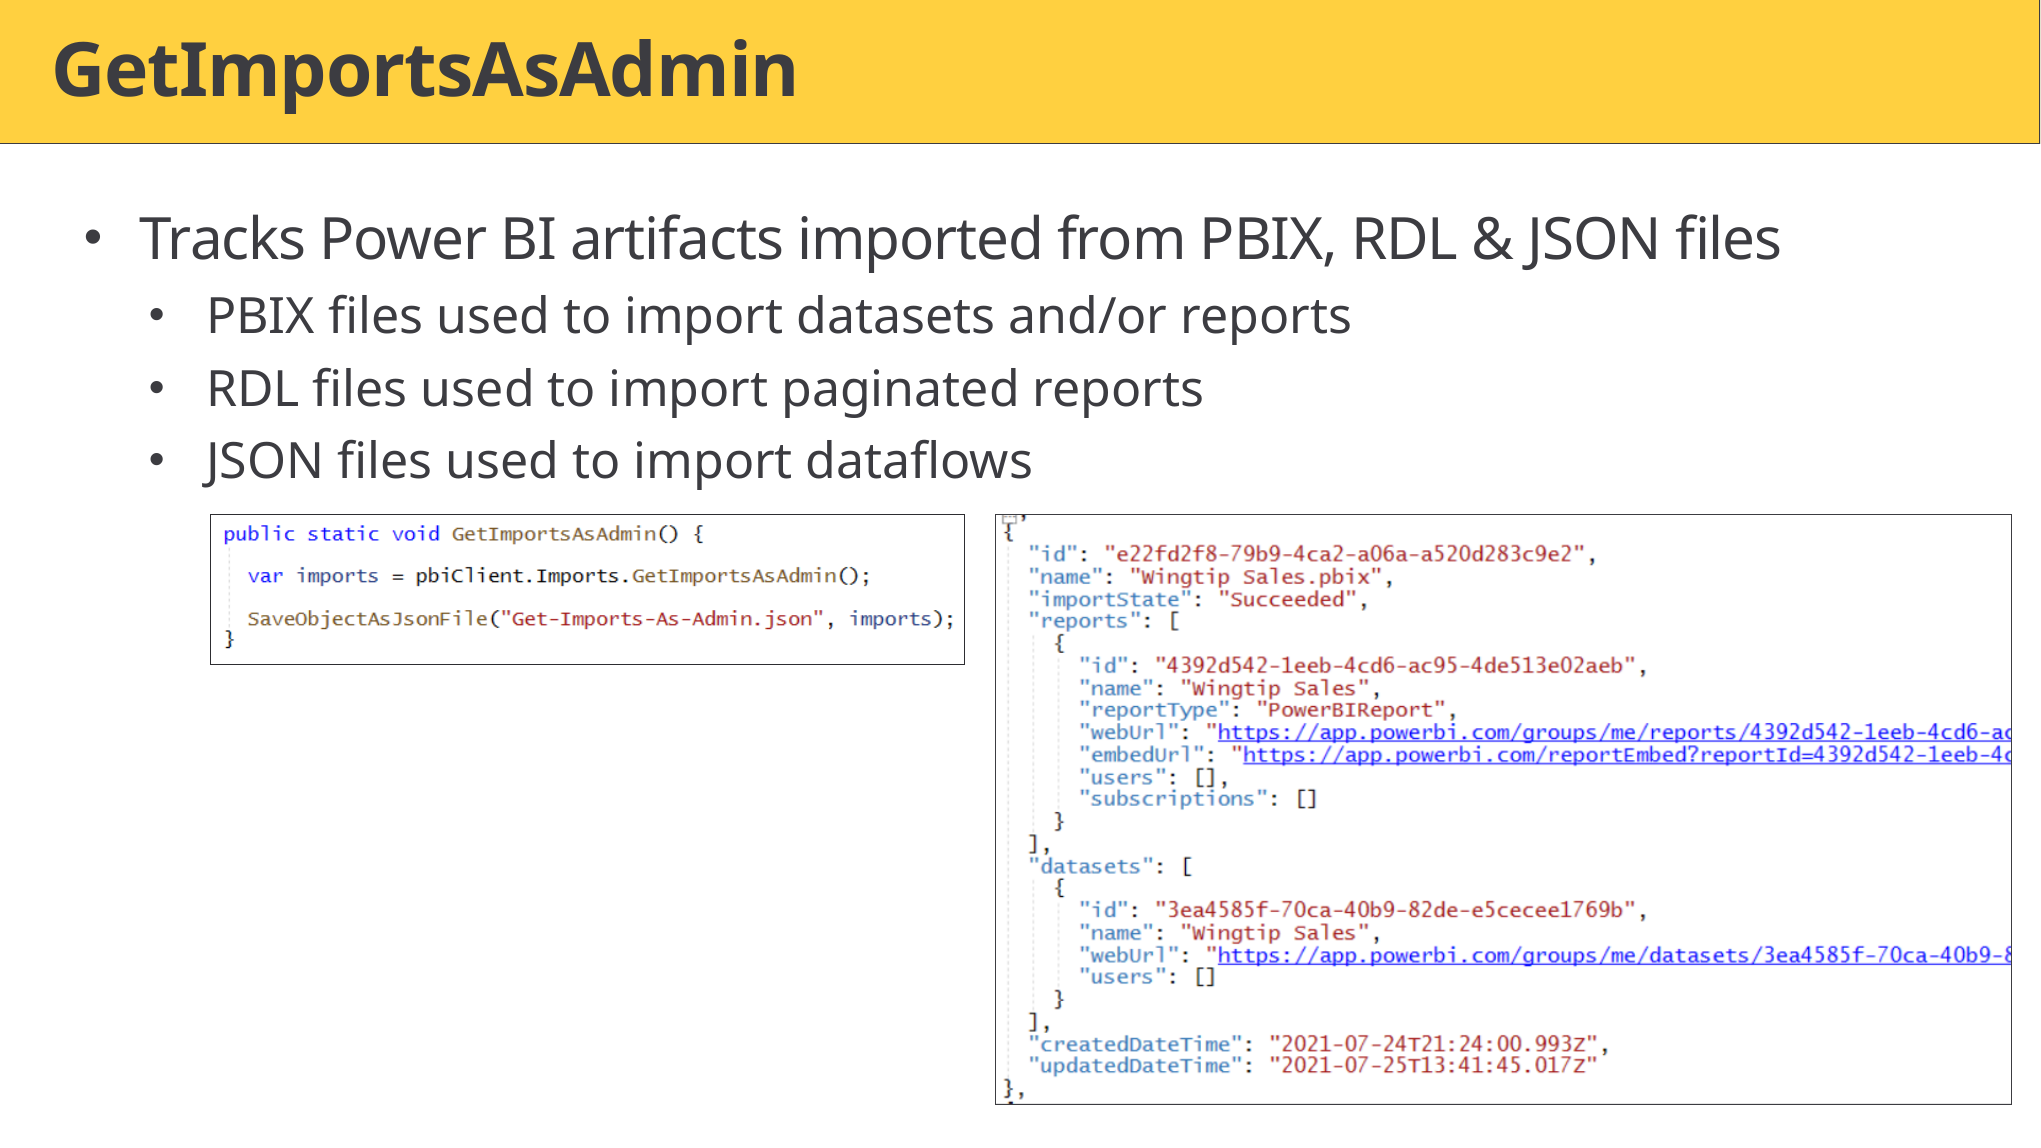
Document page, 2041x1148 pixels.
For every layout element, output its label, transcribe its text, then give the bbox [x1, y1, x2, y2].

picture [995, 513, 2012, 1106]
list Tracks Power BI artifacts imported from PBIX, RDL & JSON files PBIX files used to import datasets and/or reports RDL files used to import paginated reports JSON files used to import dataflows [83, 201, 1988, 565]
picture [210, 513, 965, 665]
title GetImportsAsAdmin [51, 31, 1988, 113]
